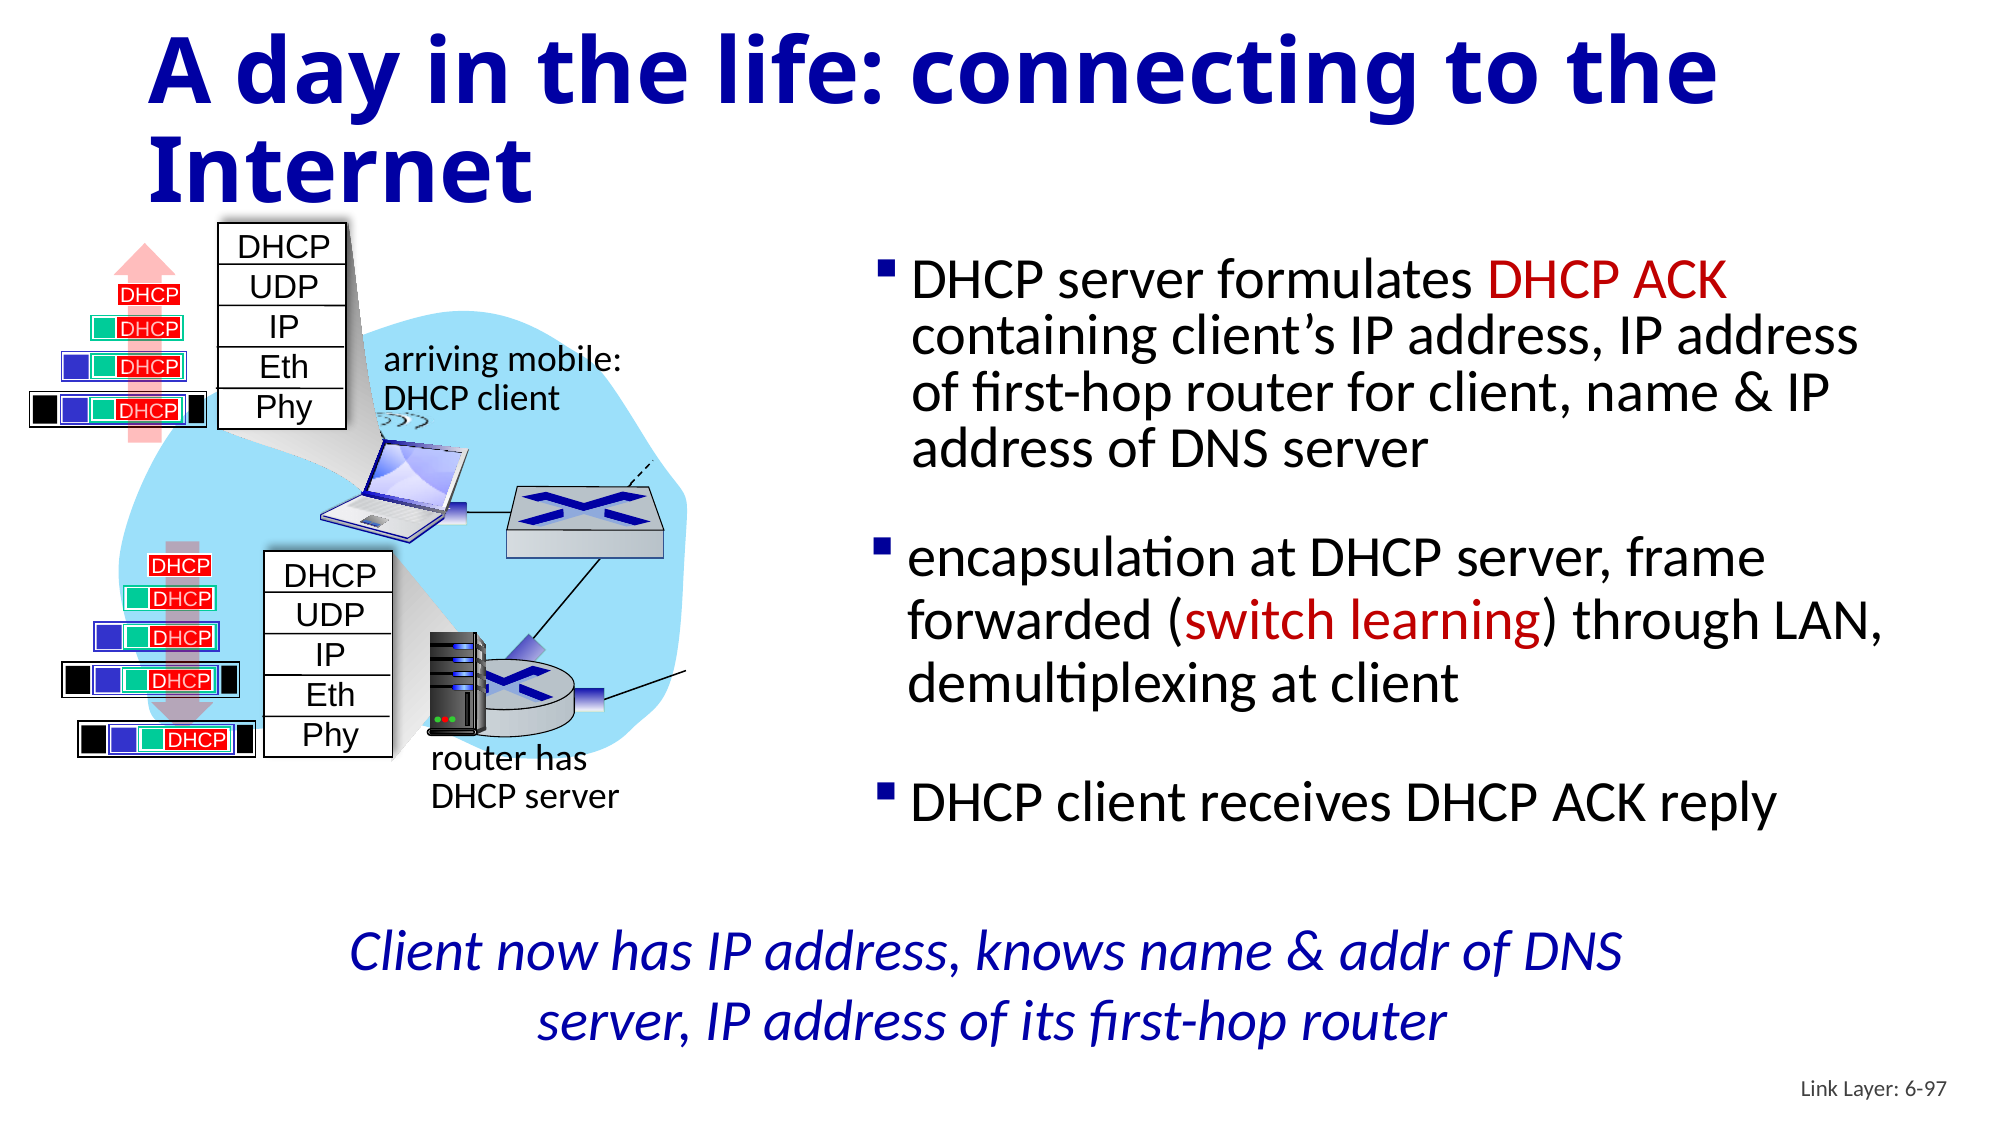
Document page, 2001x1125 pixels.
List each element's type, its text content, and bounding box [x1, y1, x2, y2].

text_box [506, 486, 664, 559]
text_box [122, 392, 312, 729]
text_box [29, 242, 207, 443]
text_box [62, 541, 240, 733]
text_box arriving mobile: DHCP client [383, 333, 638, 425]
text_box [262, 546, 479, 762]
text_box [312, 410, 470, 546]
title A day in the life: connecting to the Internet [133, 49, 1859, 197]
text_box router has DHCP server [415, 732, 635, 824]
text_box DHCP client receives DHCP ACK reply [857, 763, 1930, 884]
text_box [479, 659, 575, 737]
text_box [215, 218, 383, 492]
slide_number Link Layer: 6- [1512, 1056, 1963, 1117]
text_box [78, 719, 256, 760]
text_box DHCP server formulates DHCP ACK containing client’s IP address, IP address of first-hop router for client, name & IP address of DNS server [858, 246, 1933, 505]
text_box [506, 634, 546, 659]
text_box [136, 545, 226, 586]
text_box [383, 310, 545, 333]
text_box [575, 688, 605, 712]
text_box [470, 425, 688, 732]
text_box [427, 632, 487, 736]
text_box Client now has IP address, knows name & addr of DNS server, IP address of its first-hop router [334, 904, 1652, 1060]
text_box encapsulation at DHCP server, frame forwarded (switch learning) through LAN, demultiplexing at client [854, 518, 1926, 743]
